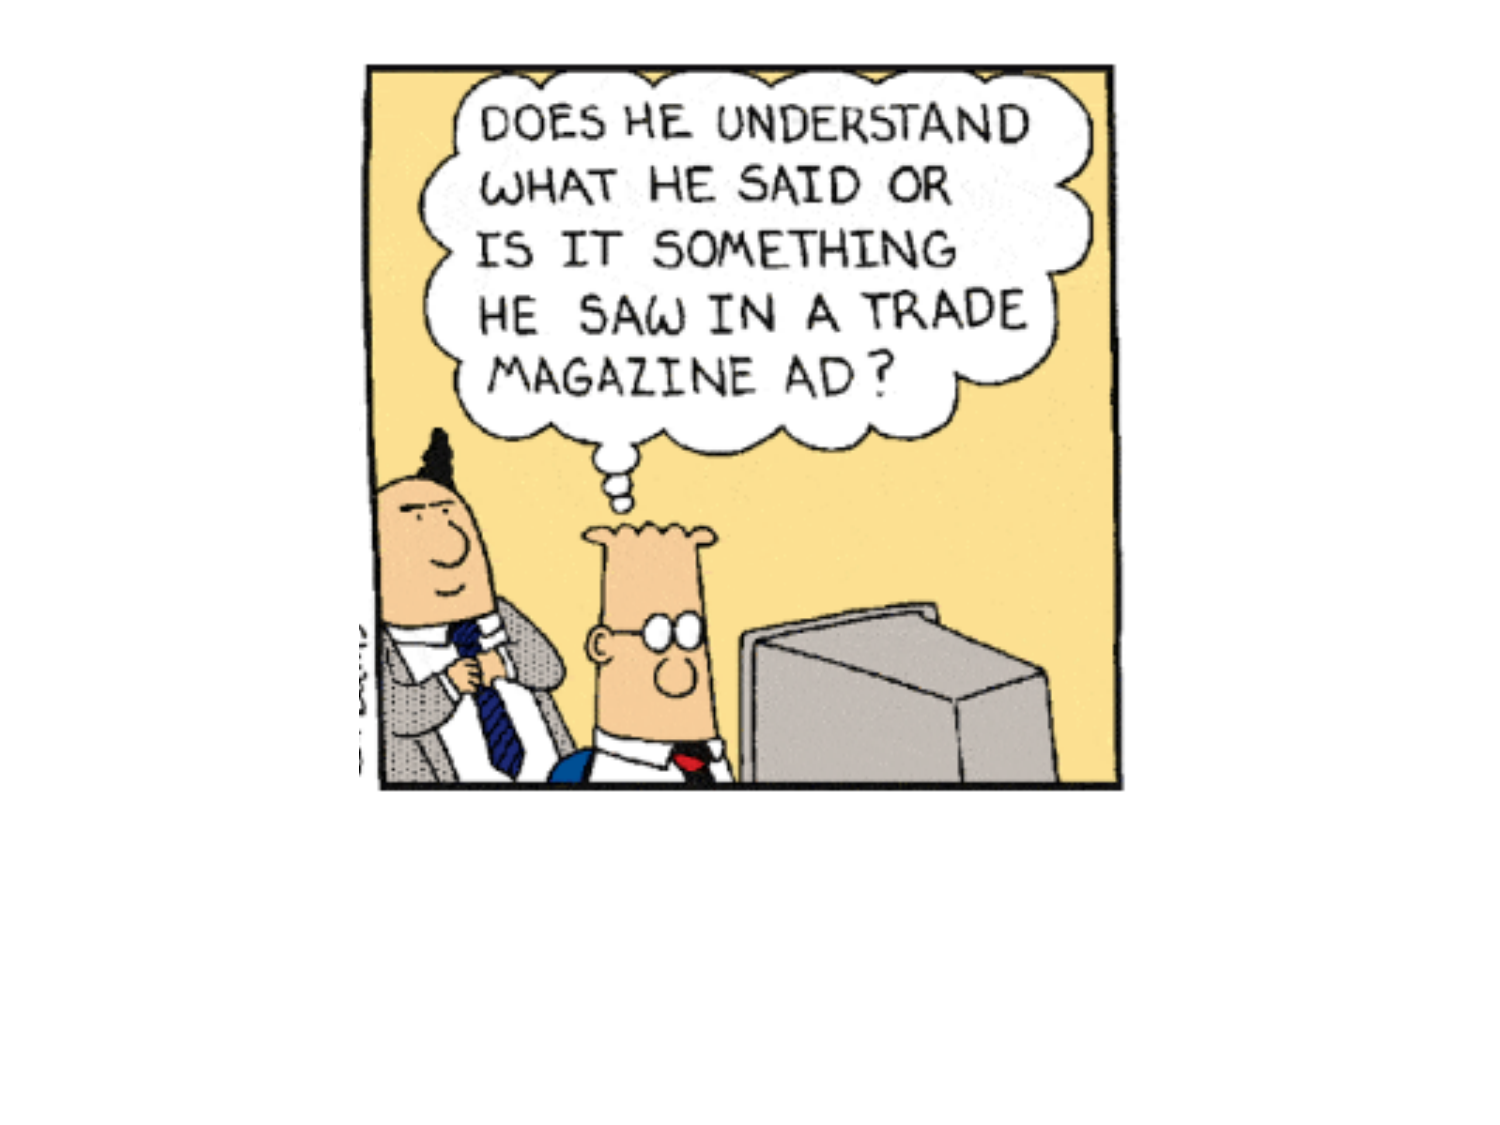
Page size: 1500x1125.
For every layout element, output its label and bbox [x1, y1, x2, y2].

picture [359, 57, 1128, 801]
